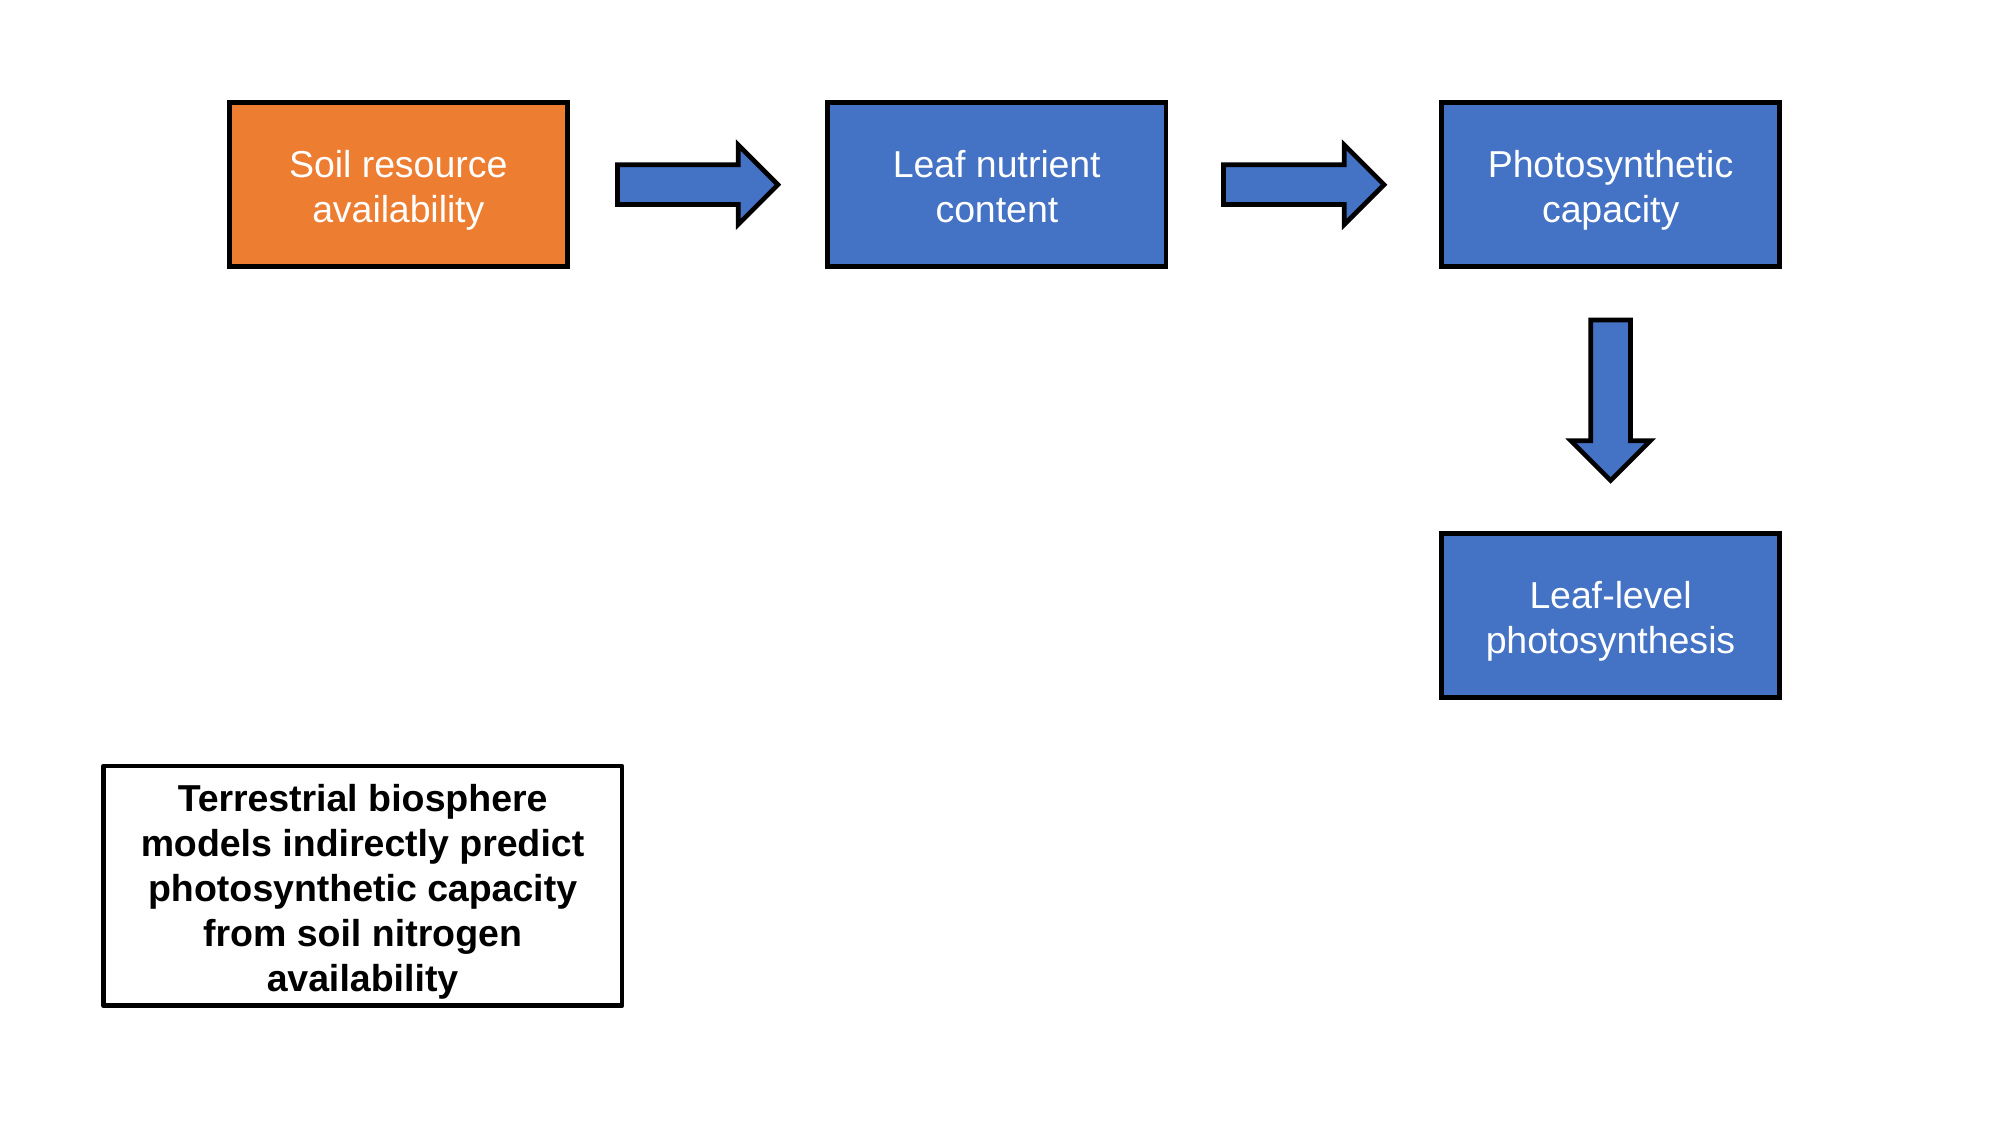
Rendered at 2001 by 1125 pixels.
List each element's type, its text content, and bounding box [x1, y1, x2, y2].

text_box Terrestrial biosphere models indirectly predict photosynthetic capacity from soil nitrogen availability [103, 766, 623, 1006]
text_box [1568, 318, 1653, 482]
text_box [616, 142, 780, 227]
text_box Leaf-level photosynthesis [1440, 533, 1781, 699]
text_box Photosynthetic capacity [1440, 102, 1781, 268]
text_box Leaf nutrient content [827, 102, 1167, 268]
text_box Soil resource availability [228, 102, 569, 268]
text_box [1222, 142, 1386, 227]
